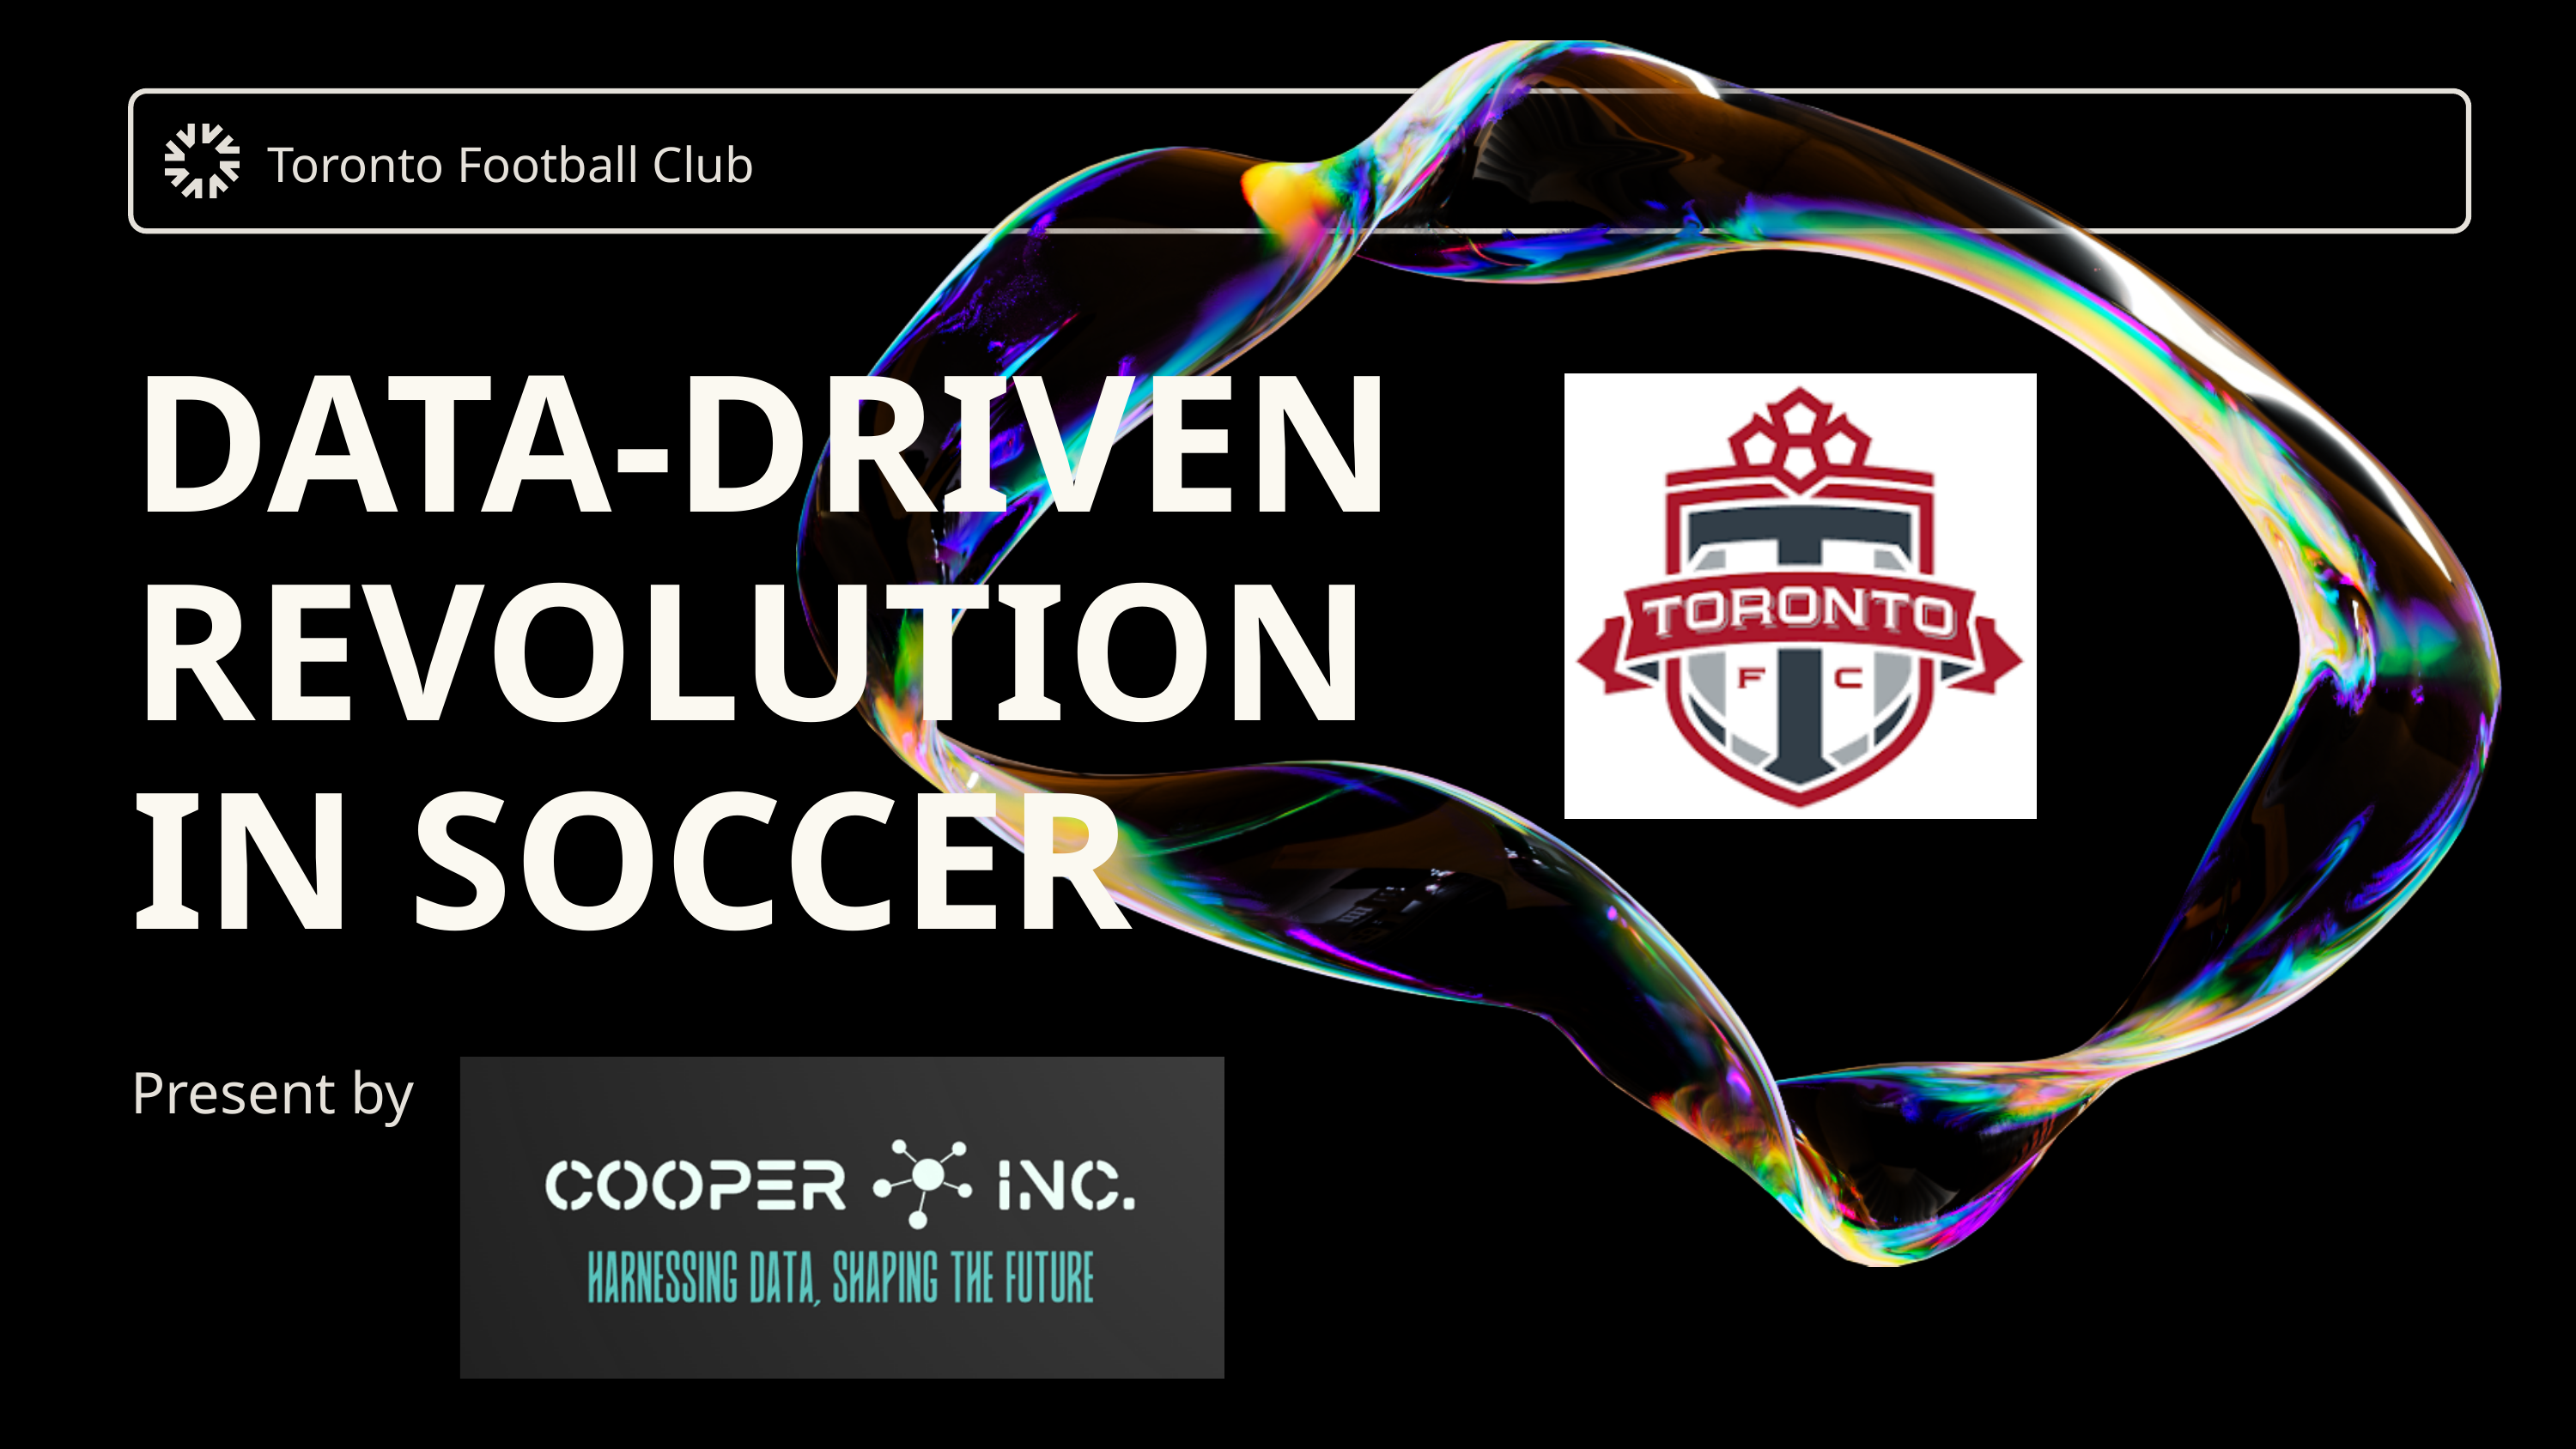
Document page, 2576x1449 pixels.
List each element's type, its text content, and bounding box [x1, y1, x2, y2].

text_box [131, 90, 2470, 232]
text_box [1564, 373, 2037, 819]
text_box DATA-DRIVEN REVOLUTION IN SOCCER [131, 341, 2503, 967]
text_box [459, 1125, 1224, 1379]
text_box Present by [131, 1045, 1224, 1125]
text_box [796, 967, 2503, 1267]
text_box [796, 40, 2503, 341]
